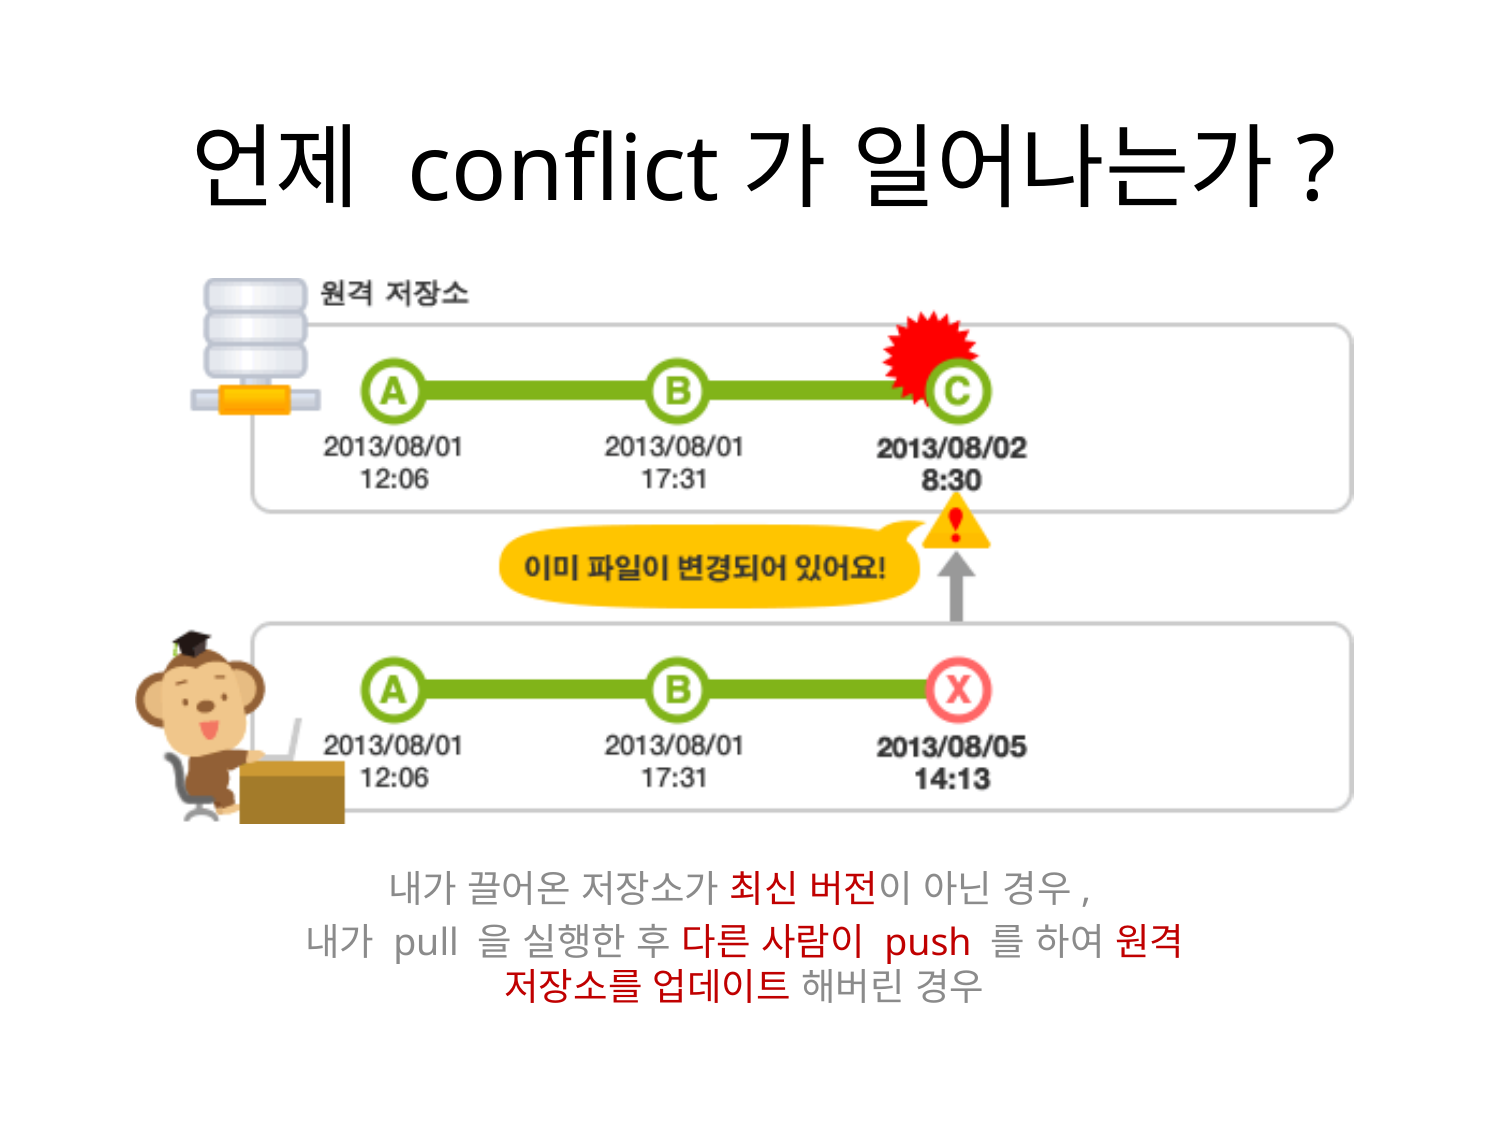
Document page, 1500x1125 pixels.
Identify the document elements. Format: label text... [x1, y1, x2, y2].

subtitle 내가 끌어온 저장소가 최신 버전이 아닌 경우, 내가 pull 을 실행한 후 다른 사람이 push 를 하여 원격 저장소를 업데이트 해버린 경우 [219, 857, 1270, 1070]
title 언제 conflict가 일어나는가? [126, 42, 1402, 284]
picture [135, 278, 1354, 824]
